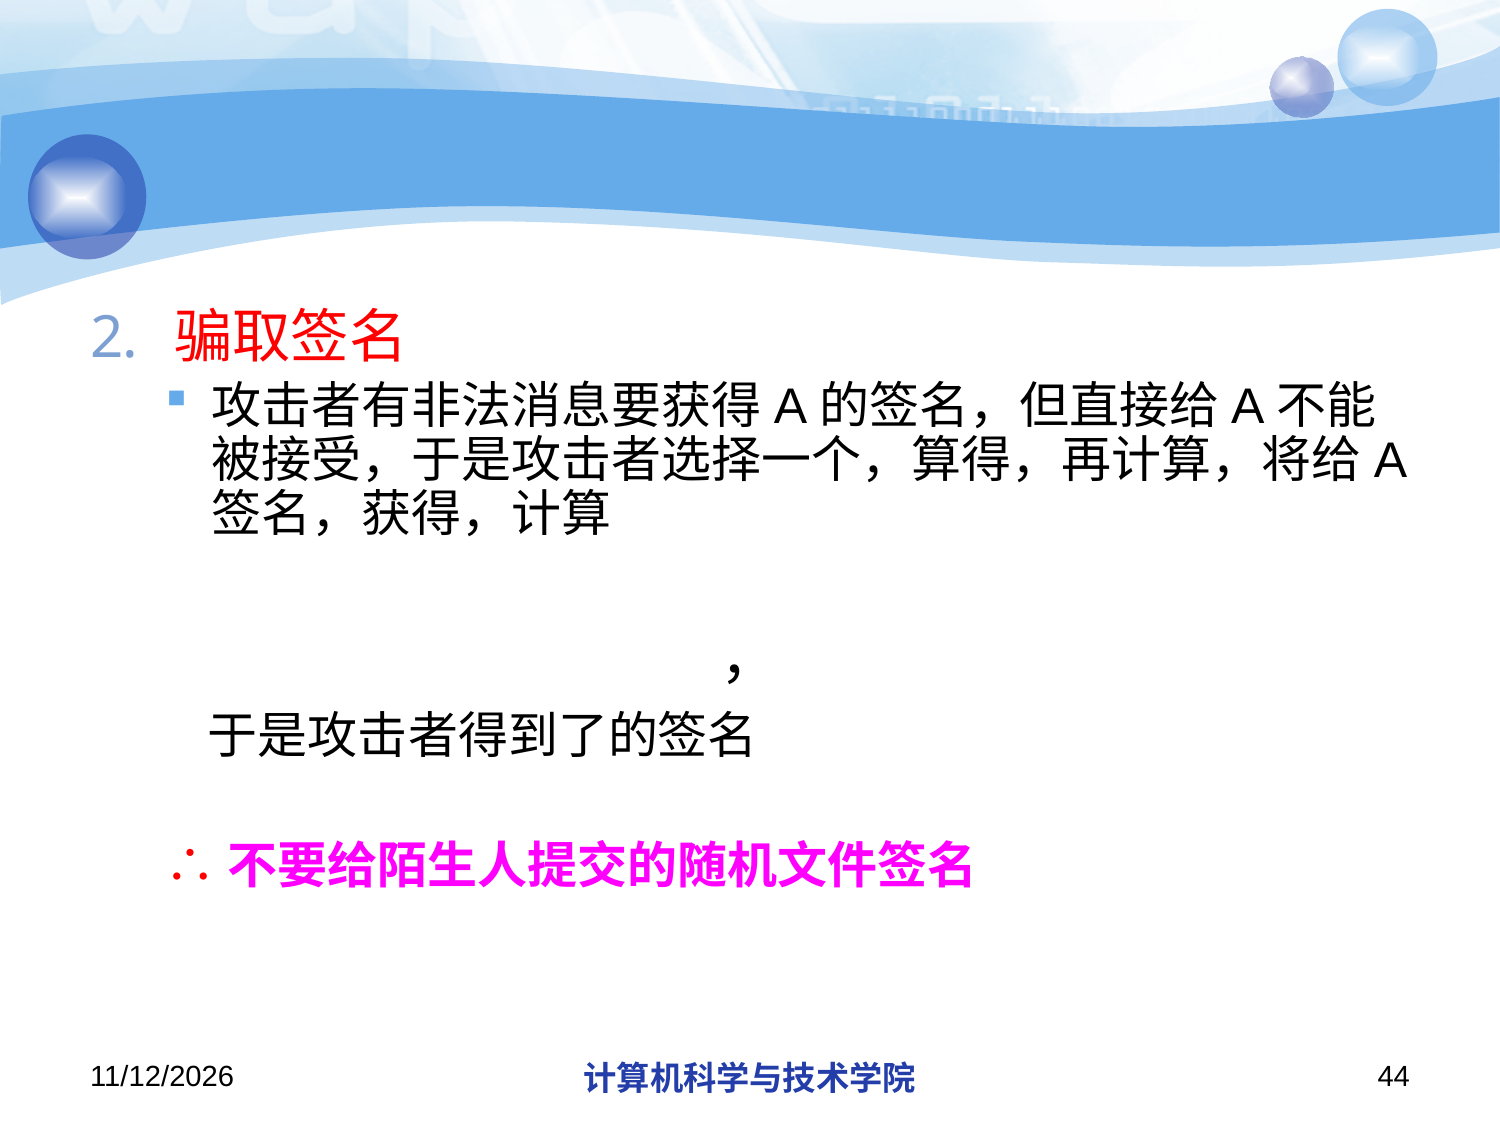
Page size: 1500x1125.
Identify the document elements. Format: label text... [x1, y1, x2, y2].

slide_number 44 [1074, 1049, 1426, 1103]
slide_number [74, 1049, 426, 1103]
footer 计算机科学与技术学院 [512, 1049, 988, 1103]
picture [0, 0, 1500, 113]
